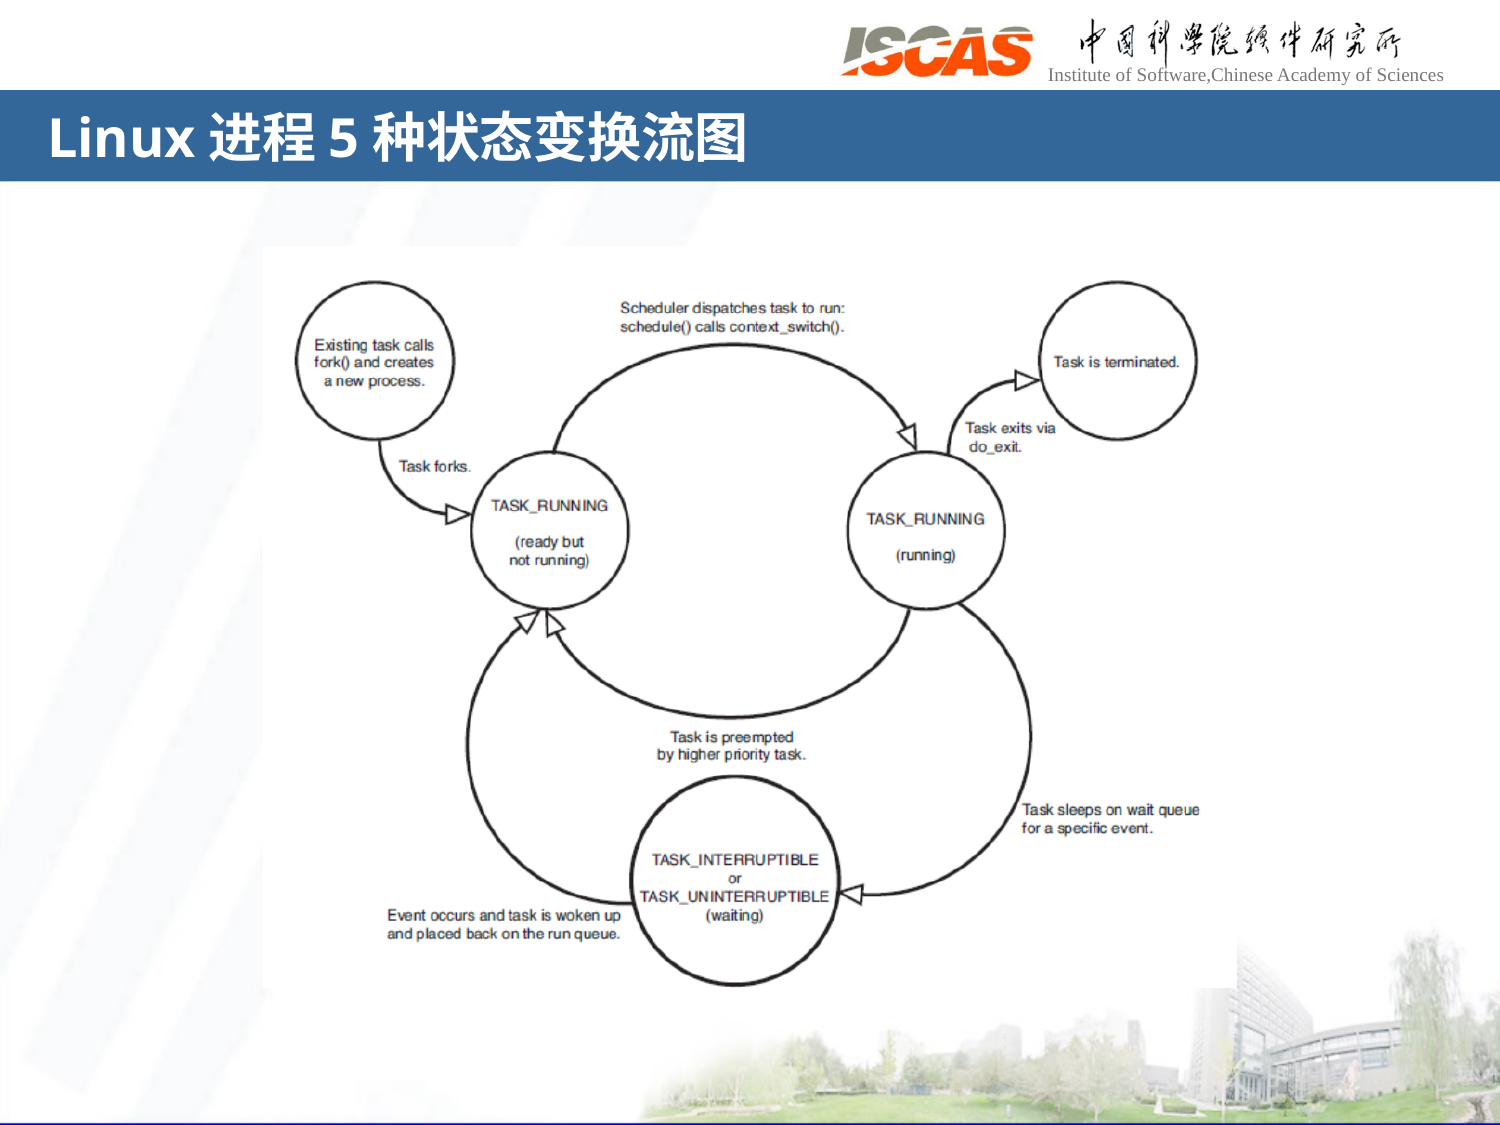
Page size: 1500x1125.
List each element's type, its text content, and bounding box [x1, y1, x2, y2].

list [262, 246, 1237, 988]
picture [0, 182, 1500, 1125]
picture [837, 18, 1045, 87]
title Linux进程5种状态变换流图 [0, 89, 1500, 182]
picture [1077, 15, 1402, 71]
